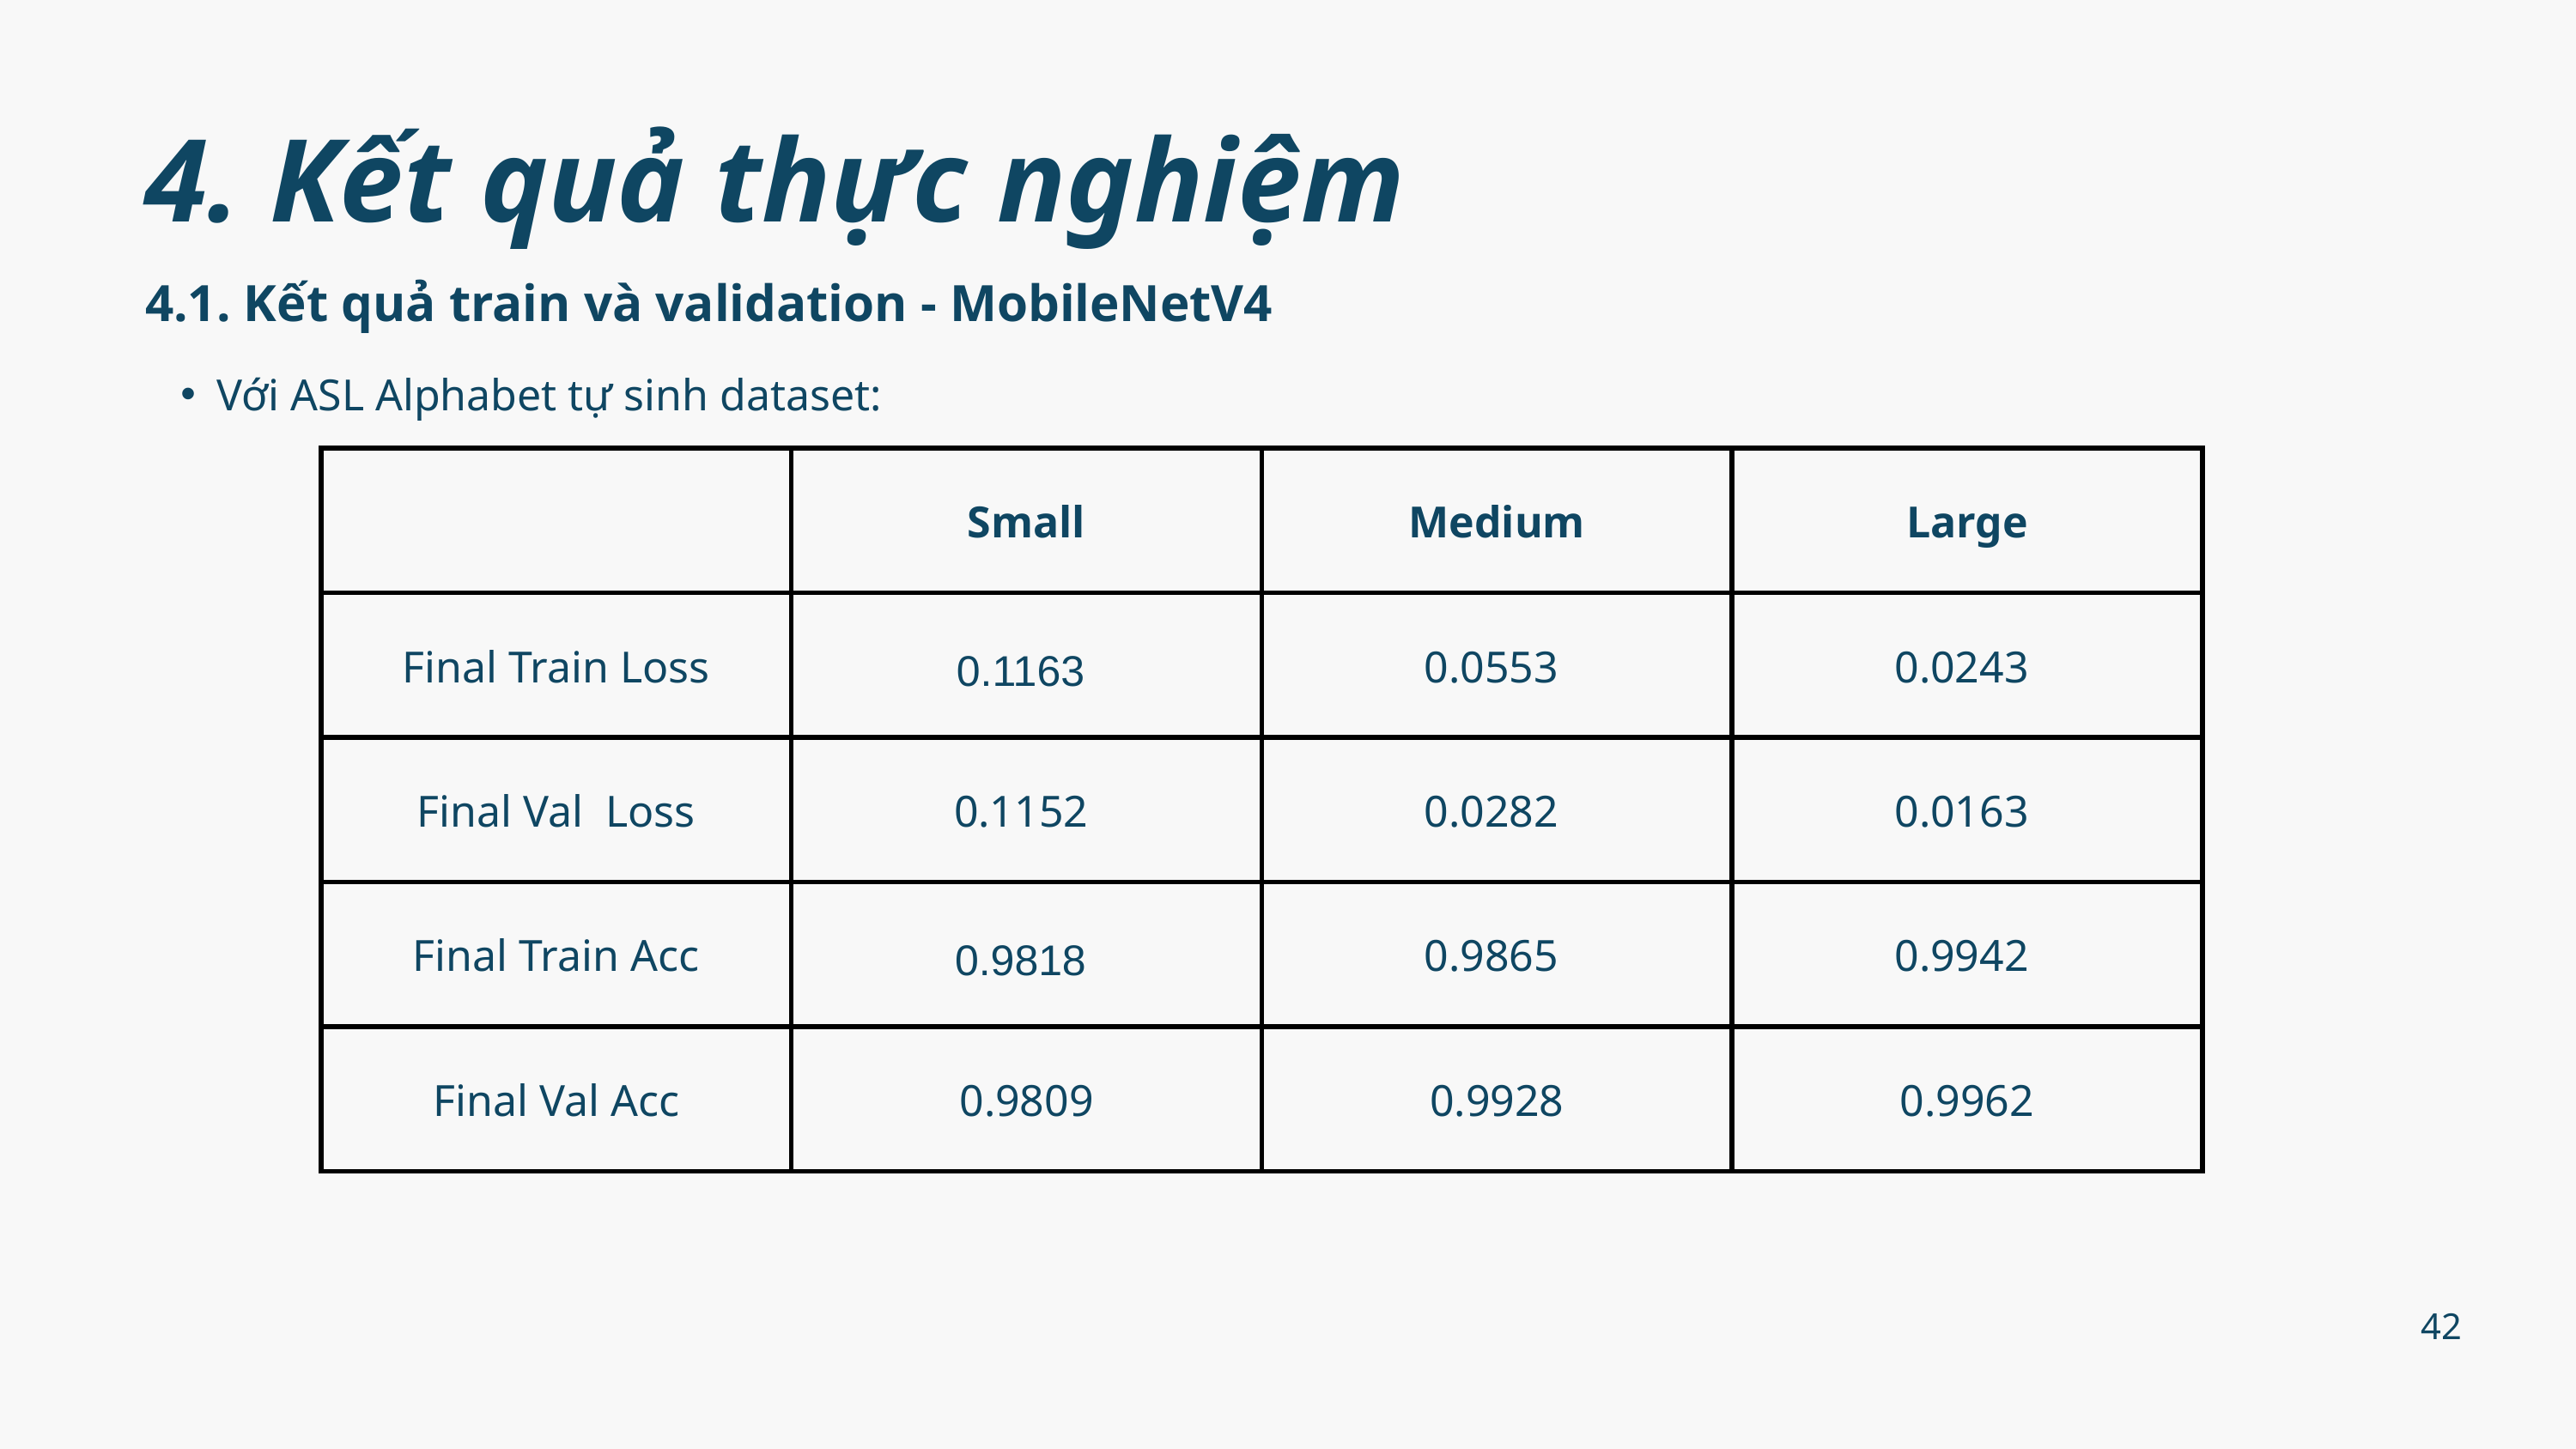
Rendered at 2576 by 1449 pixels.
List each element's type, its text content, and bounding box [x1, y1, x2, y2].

text_box 42 [2421, 1296, 2463, 1348]
table_cell 0.0163 [1735, 740, 2200, 880]
table_cell 0.0553 [1264, 595, 1729, 735]
table_cell 0.9928 [1264, 1029, 1729, 1169]
table_header Large [1735, 451, 2200, 591]
table_cell 0.9818 [793, 884, 1260, 1024]
table_header Medium [1264, 451, 1729, 591]
table_cell 0.9942 [1735, 884, 2200, 1024]
table_cell 0.9962 [1735, 1029, 2200, 1169]
table_cell 0.9809 [793, 1029, 1260, 1169]
table_cell Final Val Loss [324, 740, 789, 880]
table_cell 0.9865 [1264, 884, 1729, 1024]
table_cell 0.1152 [793, 740, 1260, 880]
table_cell 0.0243 [1735, 595, 2200, 735]
table_cell Final Train Acc [324, 884, 789, 1024]
table_cell Final Val Acc [324, 1029, 789, 1169]
table_cell Final Train Loss [324, 595, 789, 735]
table_header Small [793, 451, 1260, 591]
text_box Với ASL Alphabet tự sinh dataset: [144, 346, 2379, 420]
table_cell 0.1163 [793, 595, 1260, 735]
table_cell 0.0282 [1264, 740, 1729, 880]
text_box 4.1. Kết quả train và validation - MobileNetV4 [145, 261, 2202, 331]
table_header [324, 451, 789, 591]
text_box 4. Kết quả thực nghiệm [144, 84, 2127, 246]
